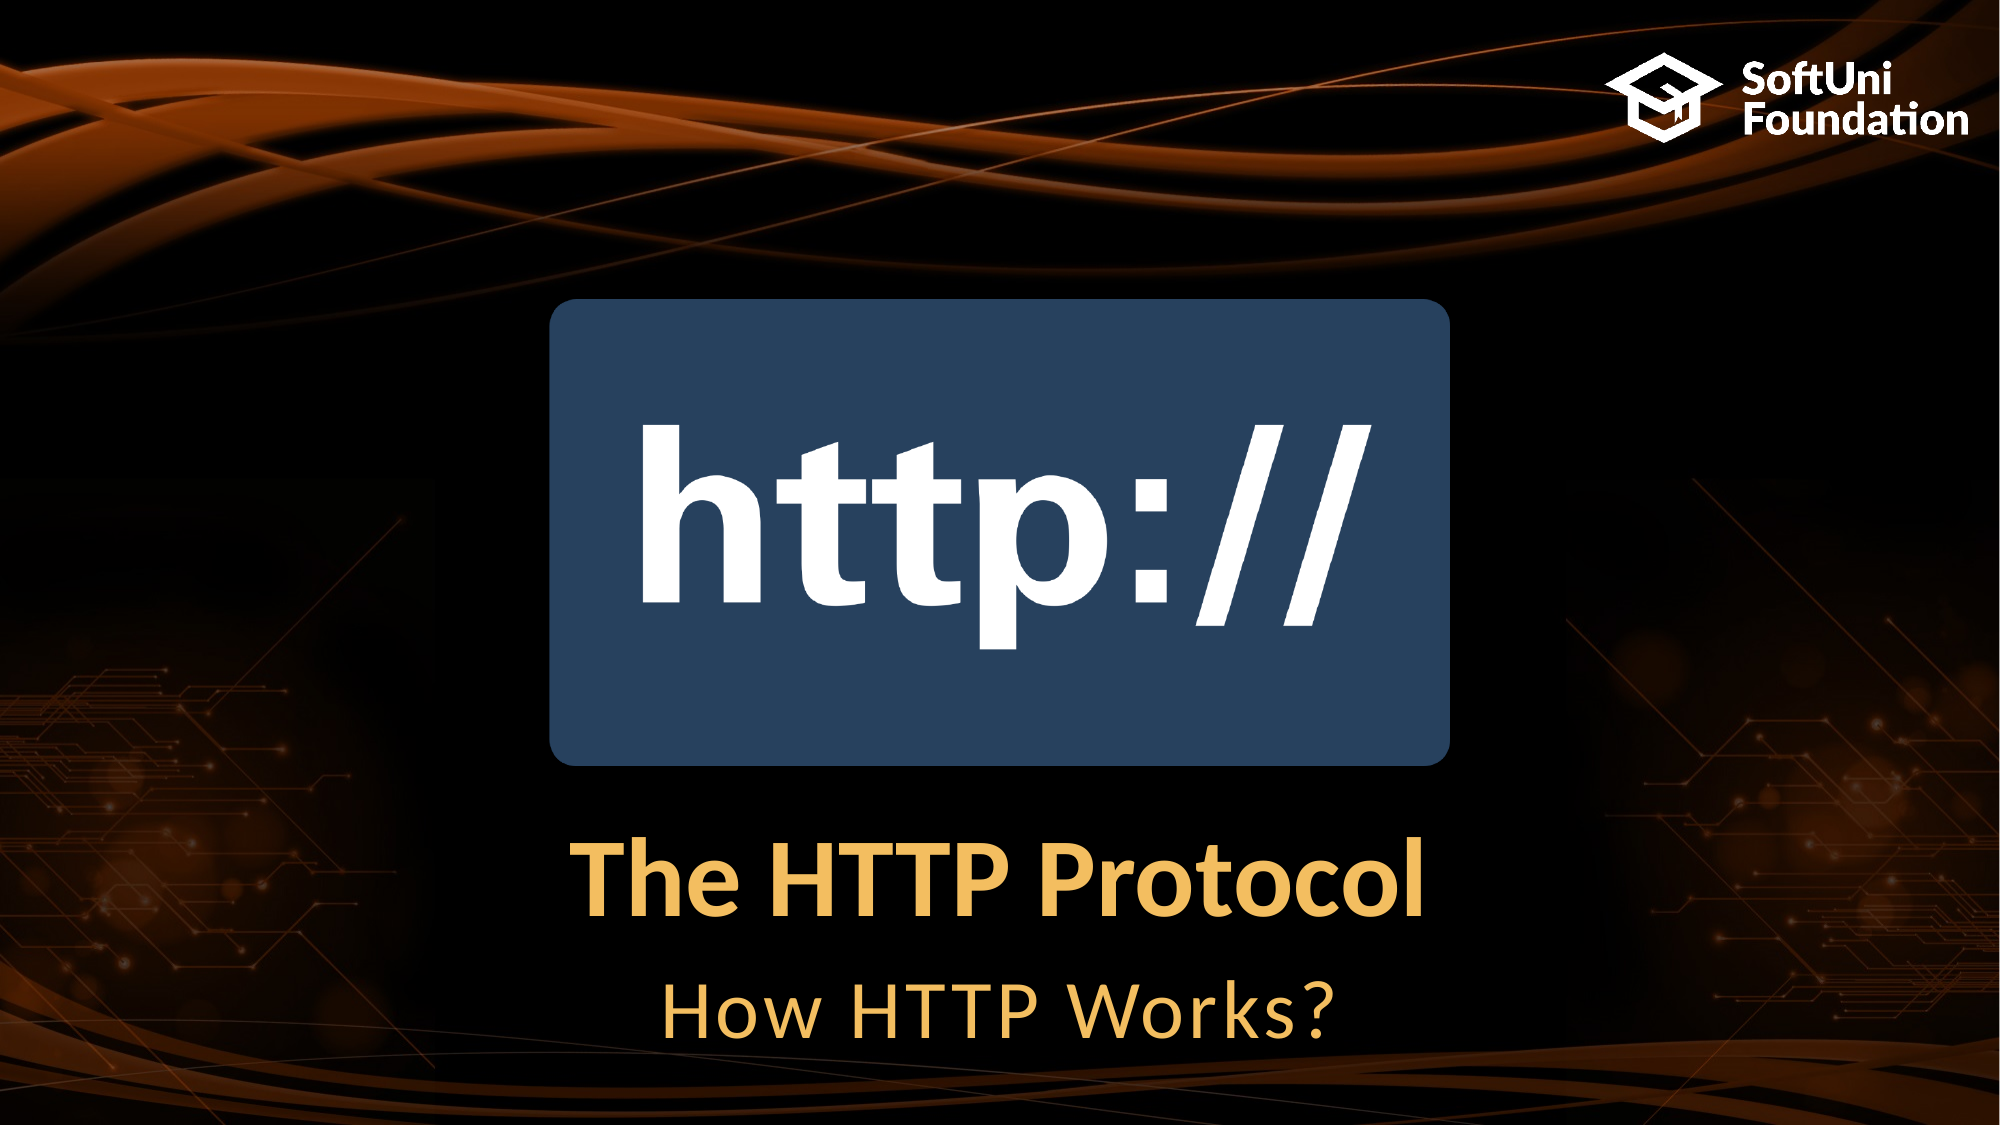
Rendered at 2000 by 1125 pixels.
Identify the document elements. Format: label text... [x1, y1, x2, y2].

list How HTTP Works? [149, 944, 1850, 1062]
picture [0, 0, 2000, 1125]
title The HTTP Protocol [149, 812, 1850, 944]
